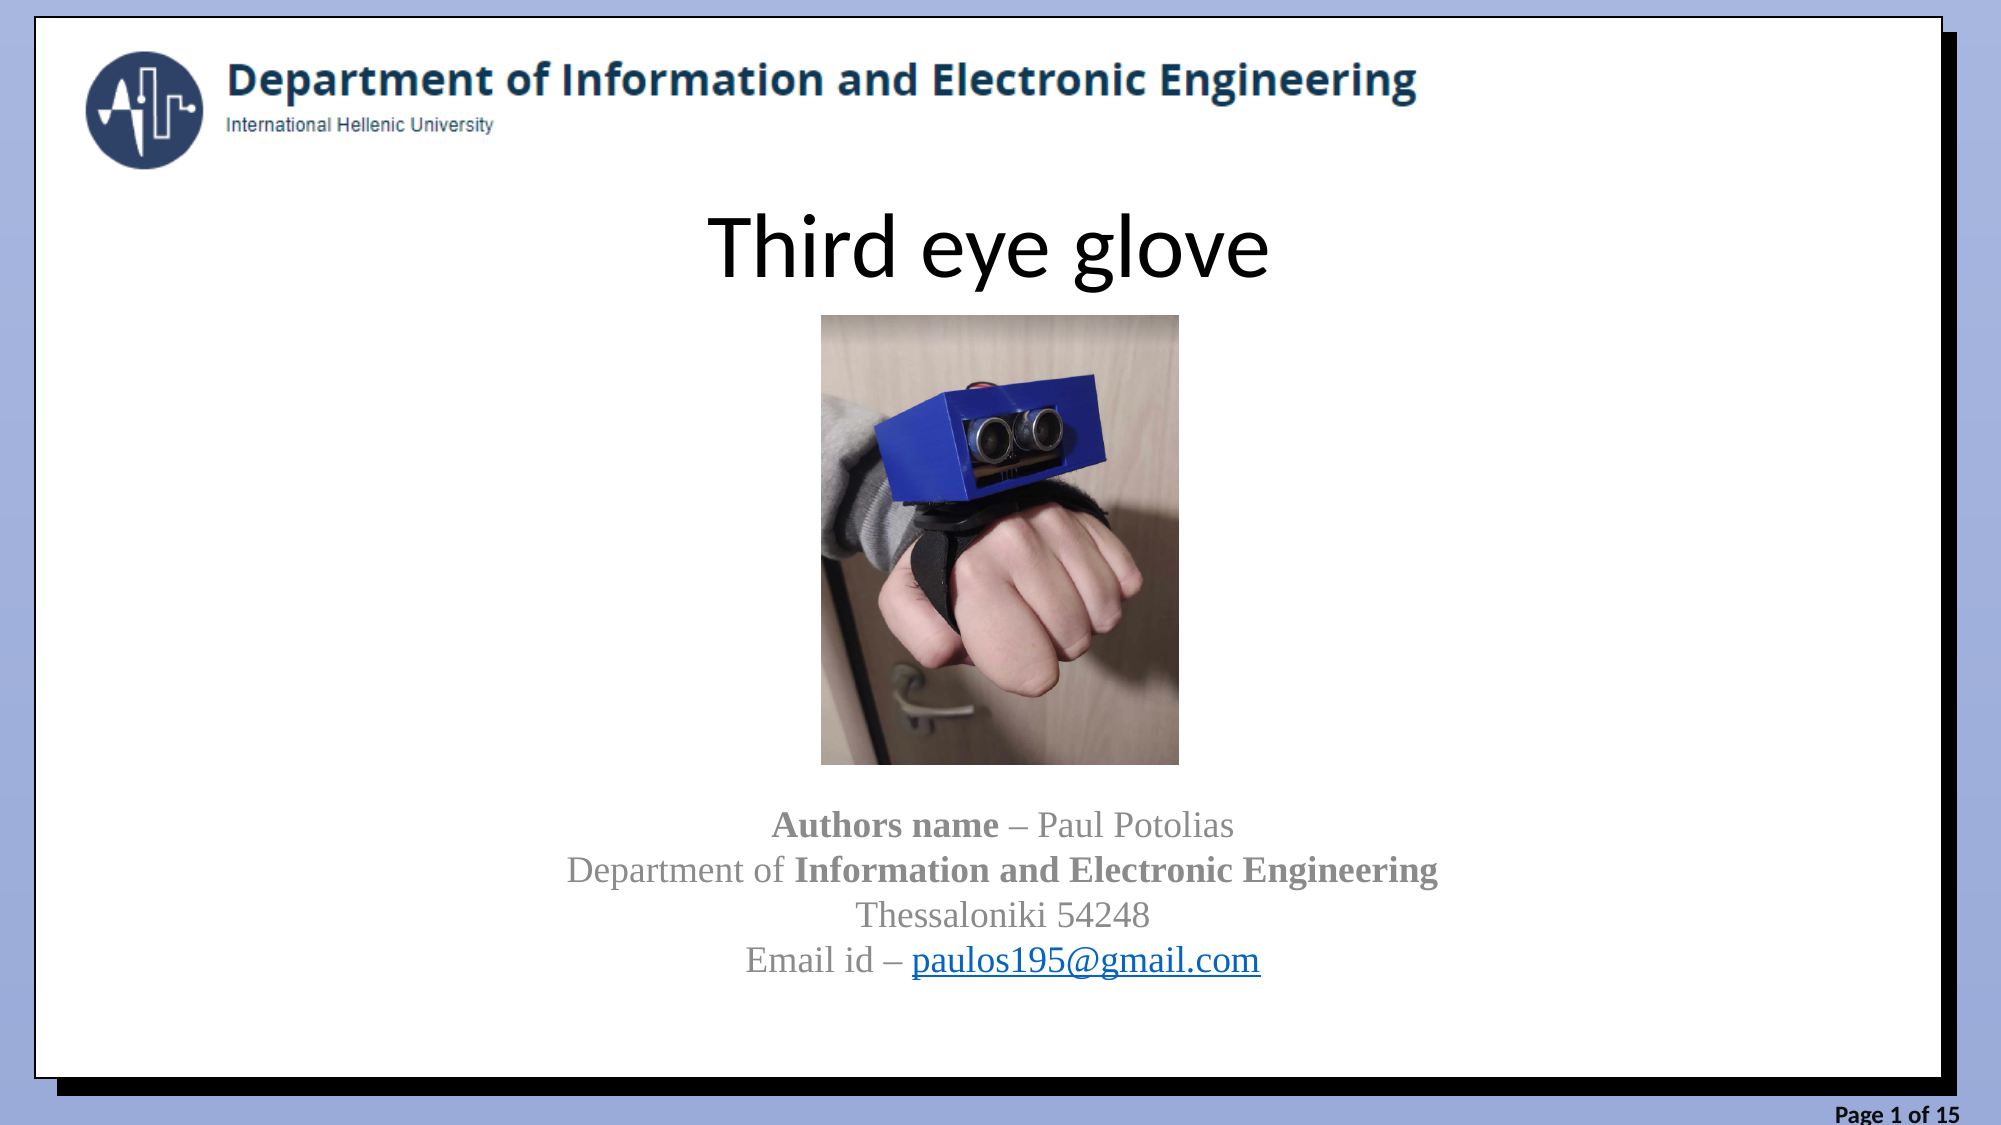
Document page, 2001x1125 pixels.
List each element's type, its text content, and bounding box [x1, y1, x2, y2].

picture [821, 315, 1179, 765]
text_box Page 1 of 15 [1794, 1094, 2000, 1125]
text_box [1496, 32, 1957, 1096]
list Authors name – Paul Potolias Department of Information and Electronic Engineering Thessaloniki 54248 Email id – paulos195@gmail.com [510, 654, 1496, 1125]
text_box [0, 0, 2000, 1125]
picture [58, 33, 1496, 193]
text_box [34, 16, 1943, 1079]
list Third eye glove [274, 191, 1705, 905]
text_box [57, 1079, 510, 1096]
